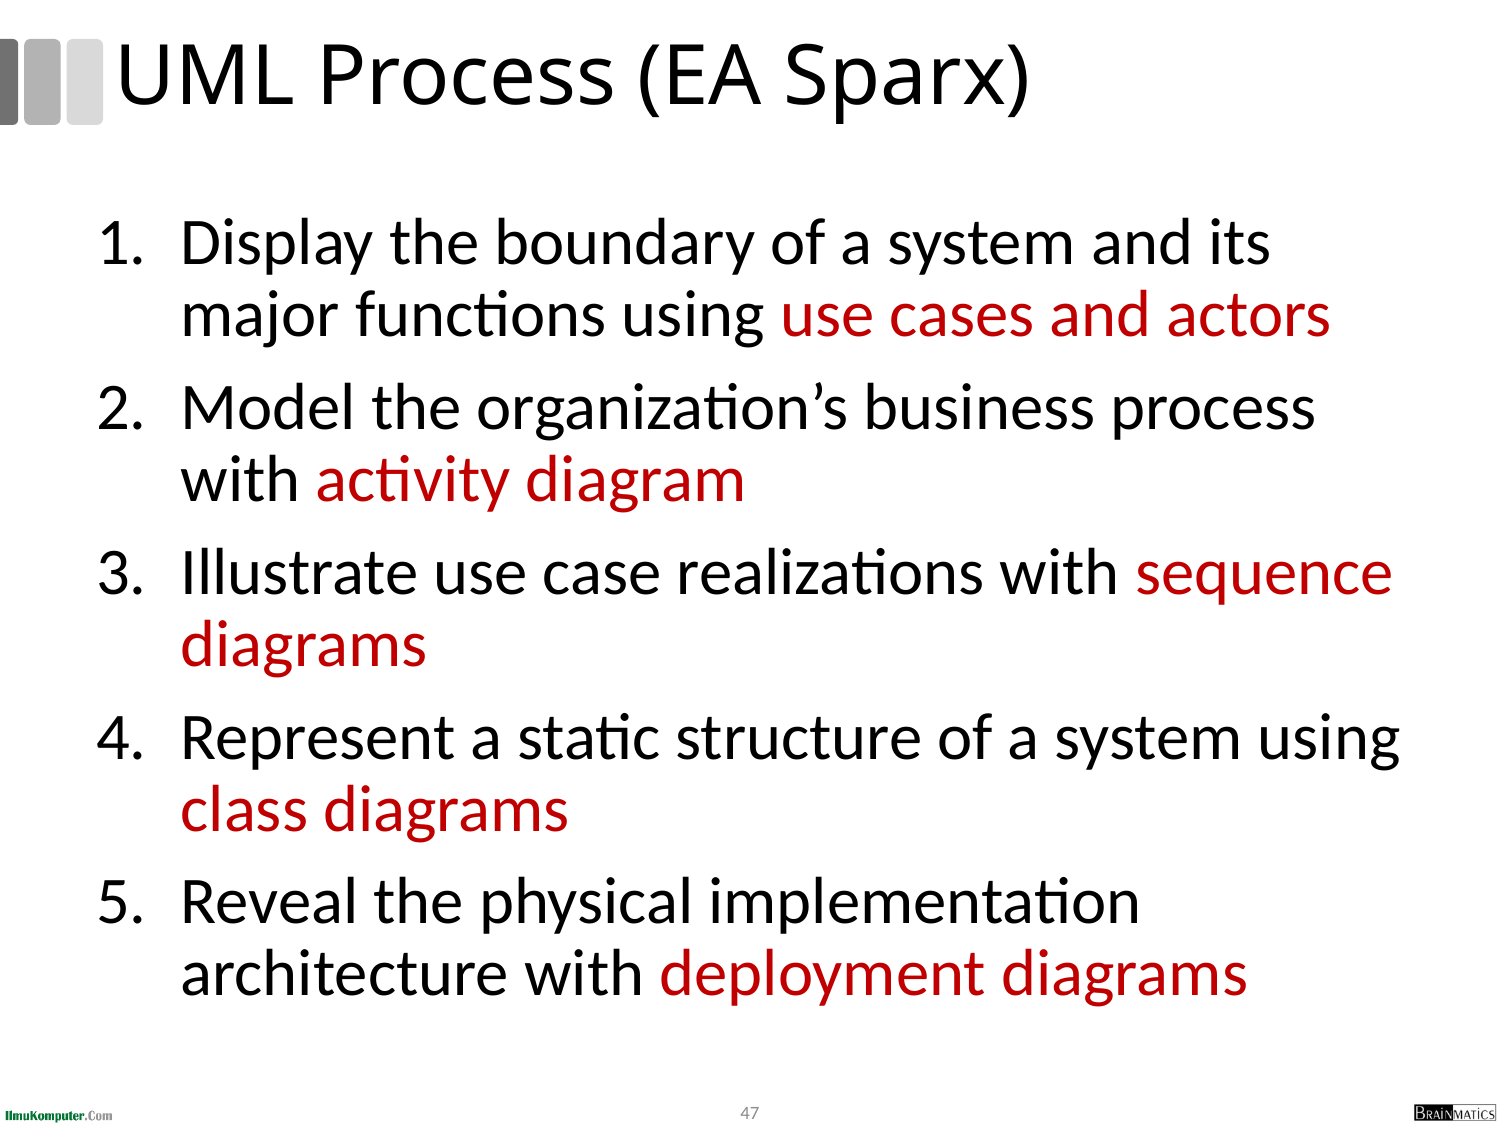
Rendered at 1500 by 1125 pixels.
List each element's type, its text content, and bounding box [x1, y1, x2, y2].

slide_number 47 [581, 1100, 919, 1125]
list Display the boundary of a system and its major functions using use cases and actors Model the organization’s business process with activity diagram Illustrate use case realizations with sequence diagrams Represent a static structure of a system using class diagrams Reveal the physical implementation architecture with deployment diagrams [81, 200, 1419, 1050]
picture [1412, 1102, 1498, 1123]
picture [4, 1106, 113, 1125]
title UML Process (EA Sparx) [99, 24, 1475, 131]
